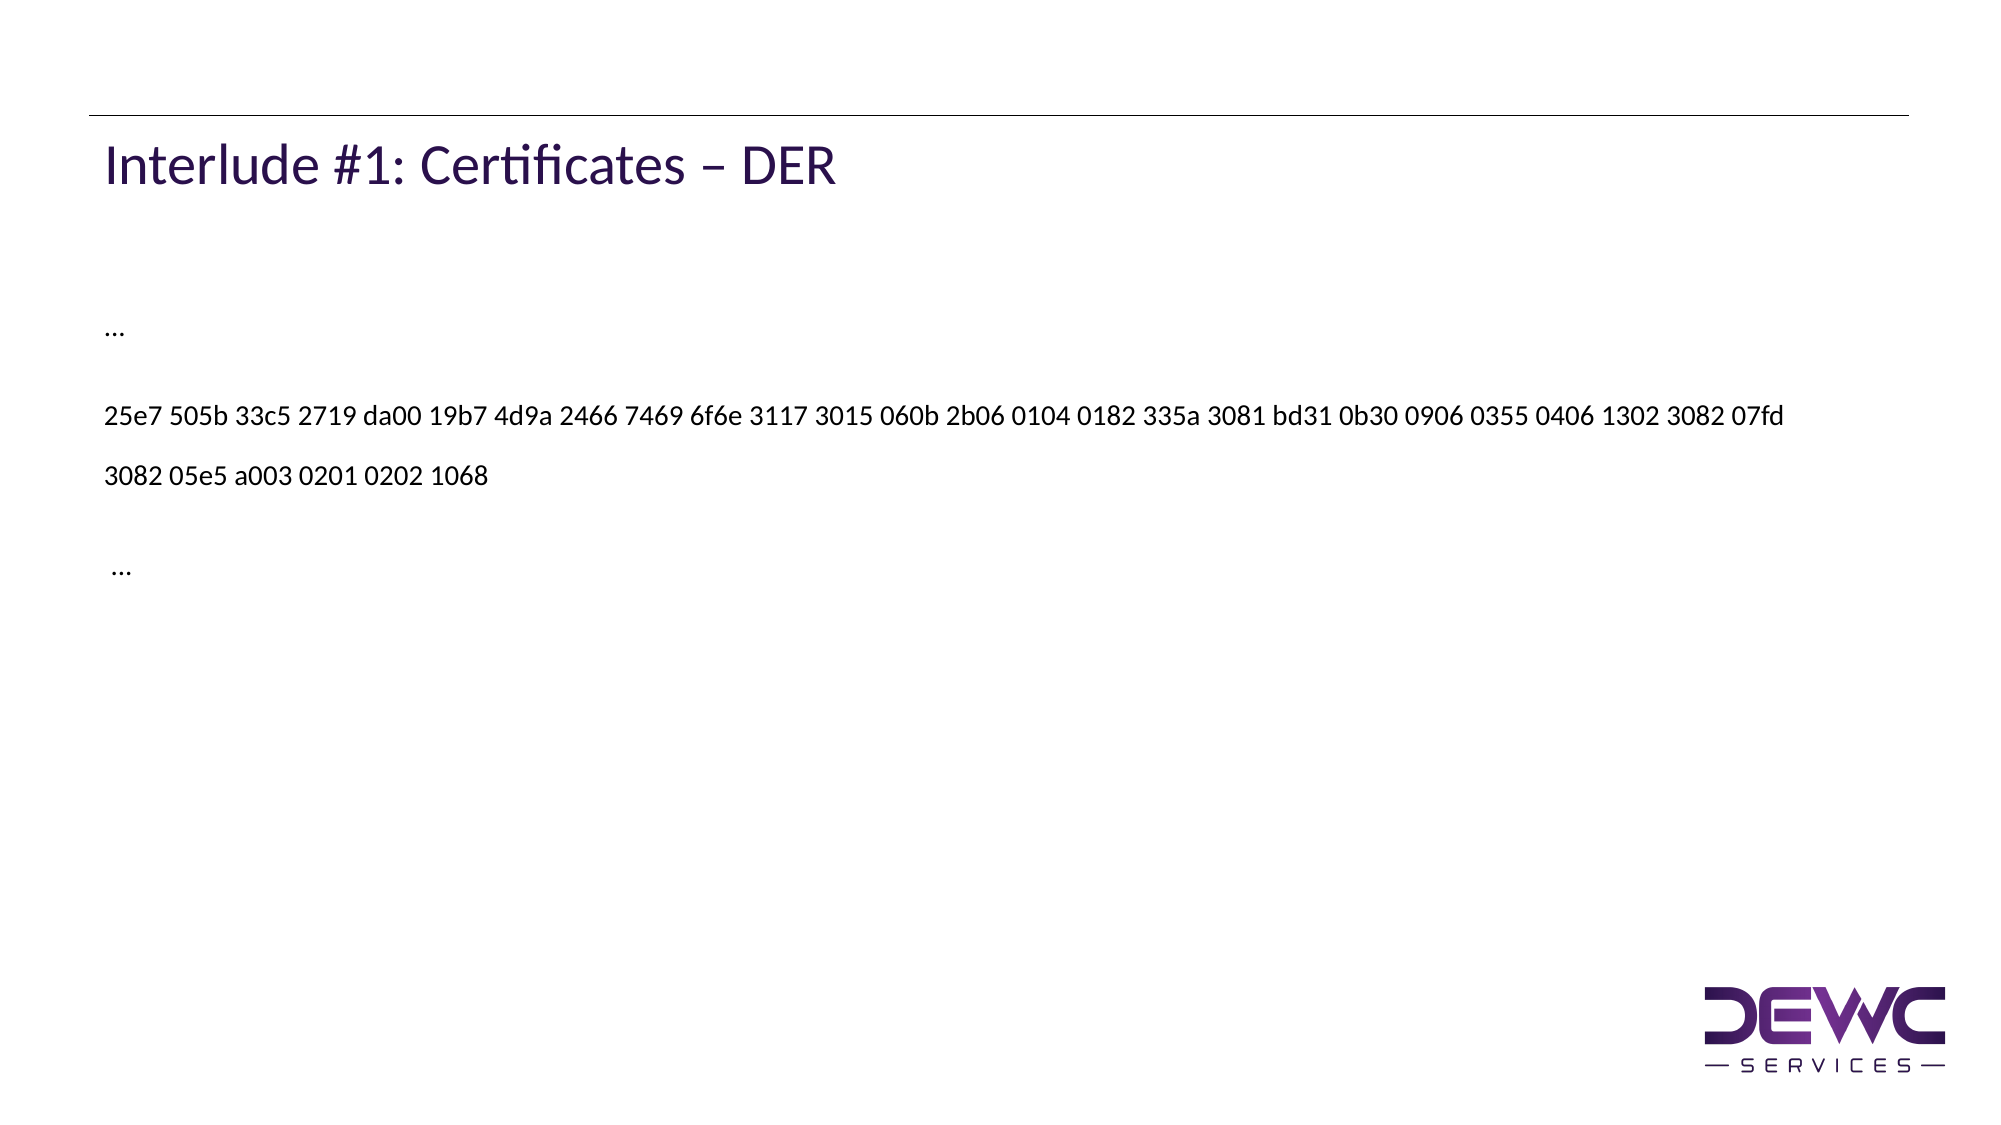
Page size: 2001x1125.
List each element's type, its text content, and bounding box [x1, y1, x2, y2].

picture [1682, 928, 1968, 1125]
text_box ... 25e7 505b 33c5 2719 da00 19b7 4d9a 2466 7469 6f6e 3117 3015 060b 2b06 0104 0182 335a 3081 bd31 0b30 0906 0355 0406 1302 3082 07fd 3082 05e5 a003 0201 0202 1068 ... [89, 294, 1844, 608]
text_box Interlude #1: Certificates – DER [89, 118, 1761, 204]
